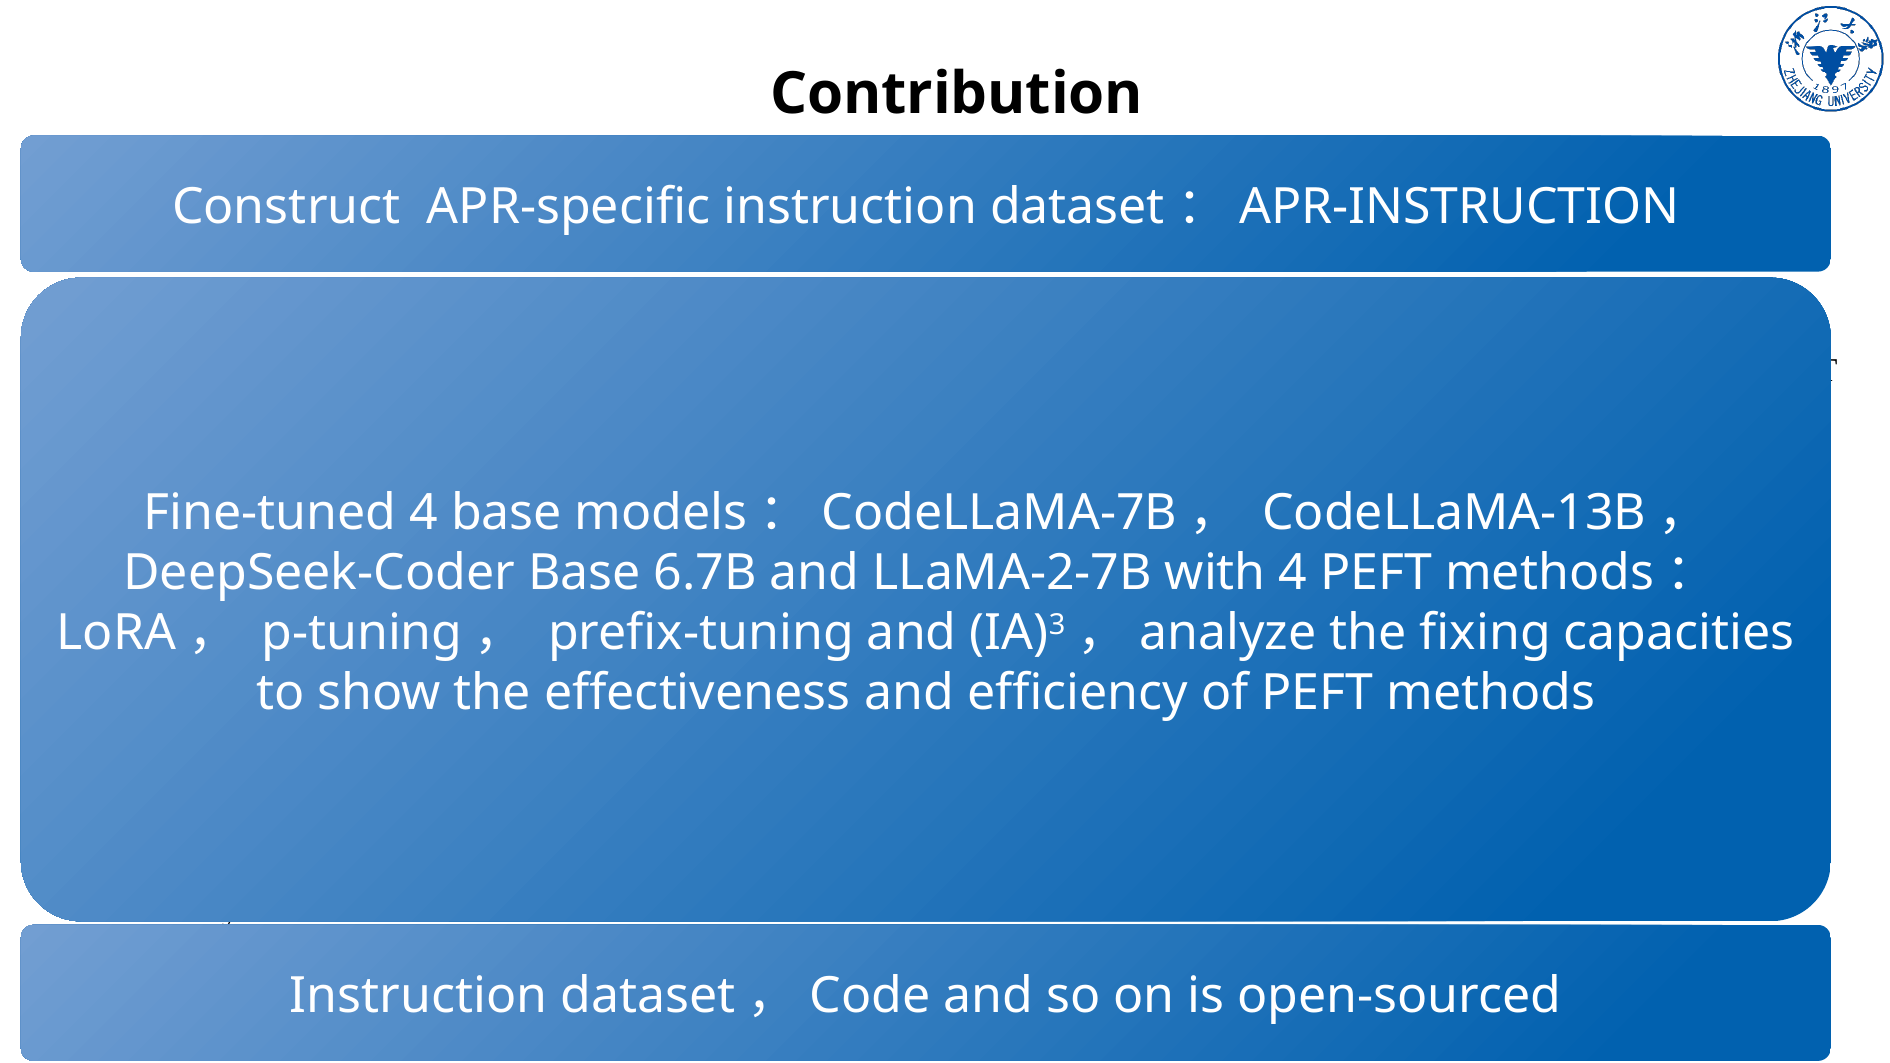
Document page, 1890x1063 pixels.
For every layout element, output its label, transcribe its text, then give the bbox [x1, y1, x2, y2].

text_box This work constructs APR-Instruction by enhancing the existing APR training dataset by adding extra descriptions, which indeed improves fixing capabilities of LLMs on APR. This work shows CodeLlama-7B with all PEFT methods fixes 7.2%-31.3% more bugs than no fine-tuning, and reduce around around 45.6%-50.0% peak GPU memory usage compared to FMFT, showing the effectiveness and efficiency of PEFT on APR. This work shows DeepSeek-Coder-Base-6.7B with (𝐼𝐴)3 achieves the best fixing capability, fixing 58% more bugs than the SOTA technique. This work investigates multiple factors that potentially influence the fixing capability of PEFT methods, including scales of LLMs, type of pre-training data, and base models. This work demonstrates that (𝐼𝐴)3 achieve the best fixing capability, benifiting from its superior creativity improvement through SFT compared to the other three PEFT methods, possibly. This work further explores the impact of hyperparameters of PEFT and the size of instruction dataset to improve the efficiency of PEFT. This work, including APR-Instruction, code, and weights, has been publicly released on [1] to allow researchers to further extend it to other software engineering tasks. [35, 141, 1855, 1055]
text_box Construct APR-specific instruction dataset：APR-INSTRUCTION [19, 134, 1832, 273]
title Contribution [58, 35, 1855, 141]
picture [1771, 0, 1890, 118]
text_box Instruction dataset，Code and so on is open-sourced [19, 923, 1832, 1062]
text_box Fine-tuned 4 base models：CodeLLaMA-7B， CodeLLaMA-13B， DeepSeek-Coder Base 6.7B and LLaMA-2-7B with 4 PEFT methods：LoRA， p-tuning， prefix-tuning and (IA)3，analyze the fixing capacities to show the effectiveness and efficiency of PEFT methods [19, 276, 1832, 923]
